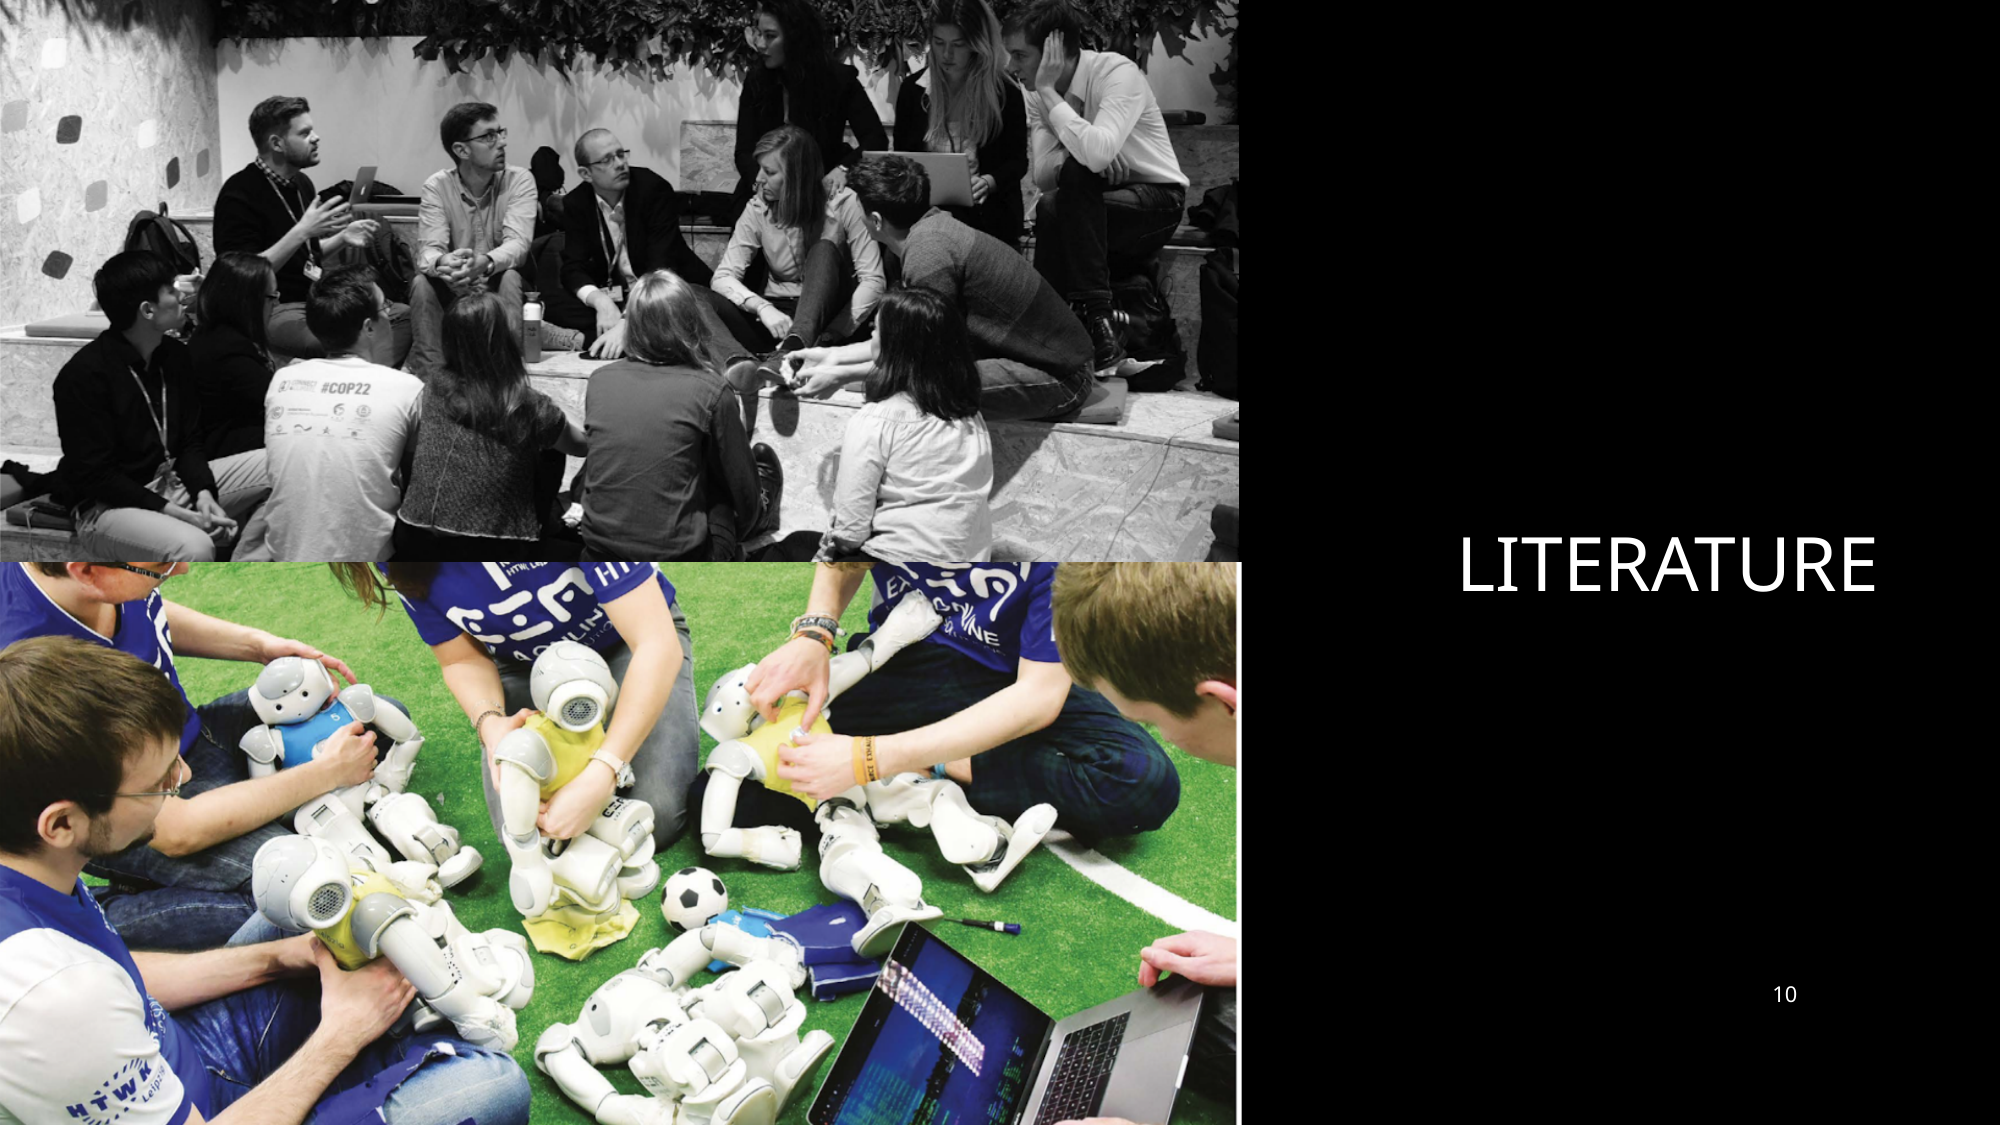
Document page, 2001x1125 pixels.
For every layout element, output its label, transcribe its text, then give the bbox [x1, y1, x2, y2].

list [0, 561, 1242, 1125]
text_box LITERATURE [1441, 509, 2000, 614]
slide_number 10 [1685, 965, 1813, 1025]
picture [0, 0, 1240, 561]
